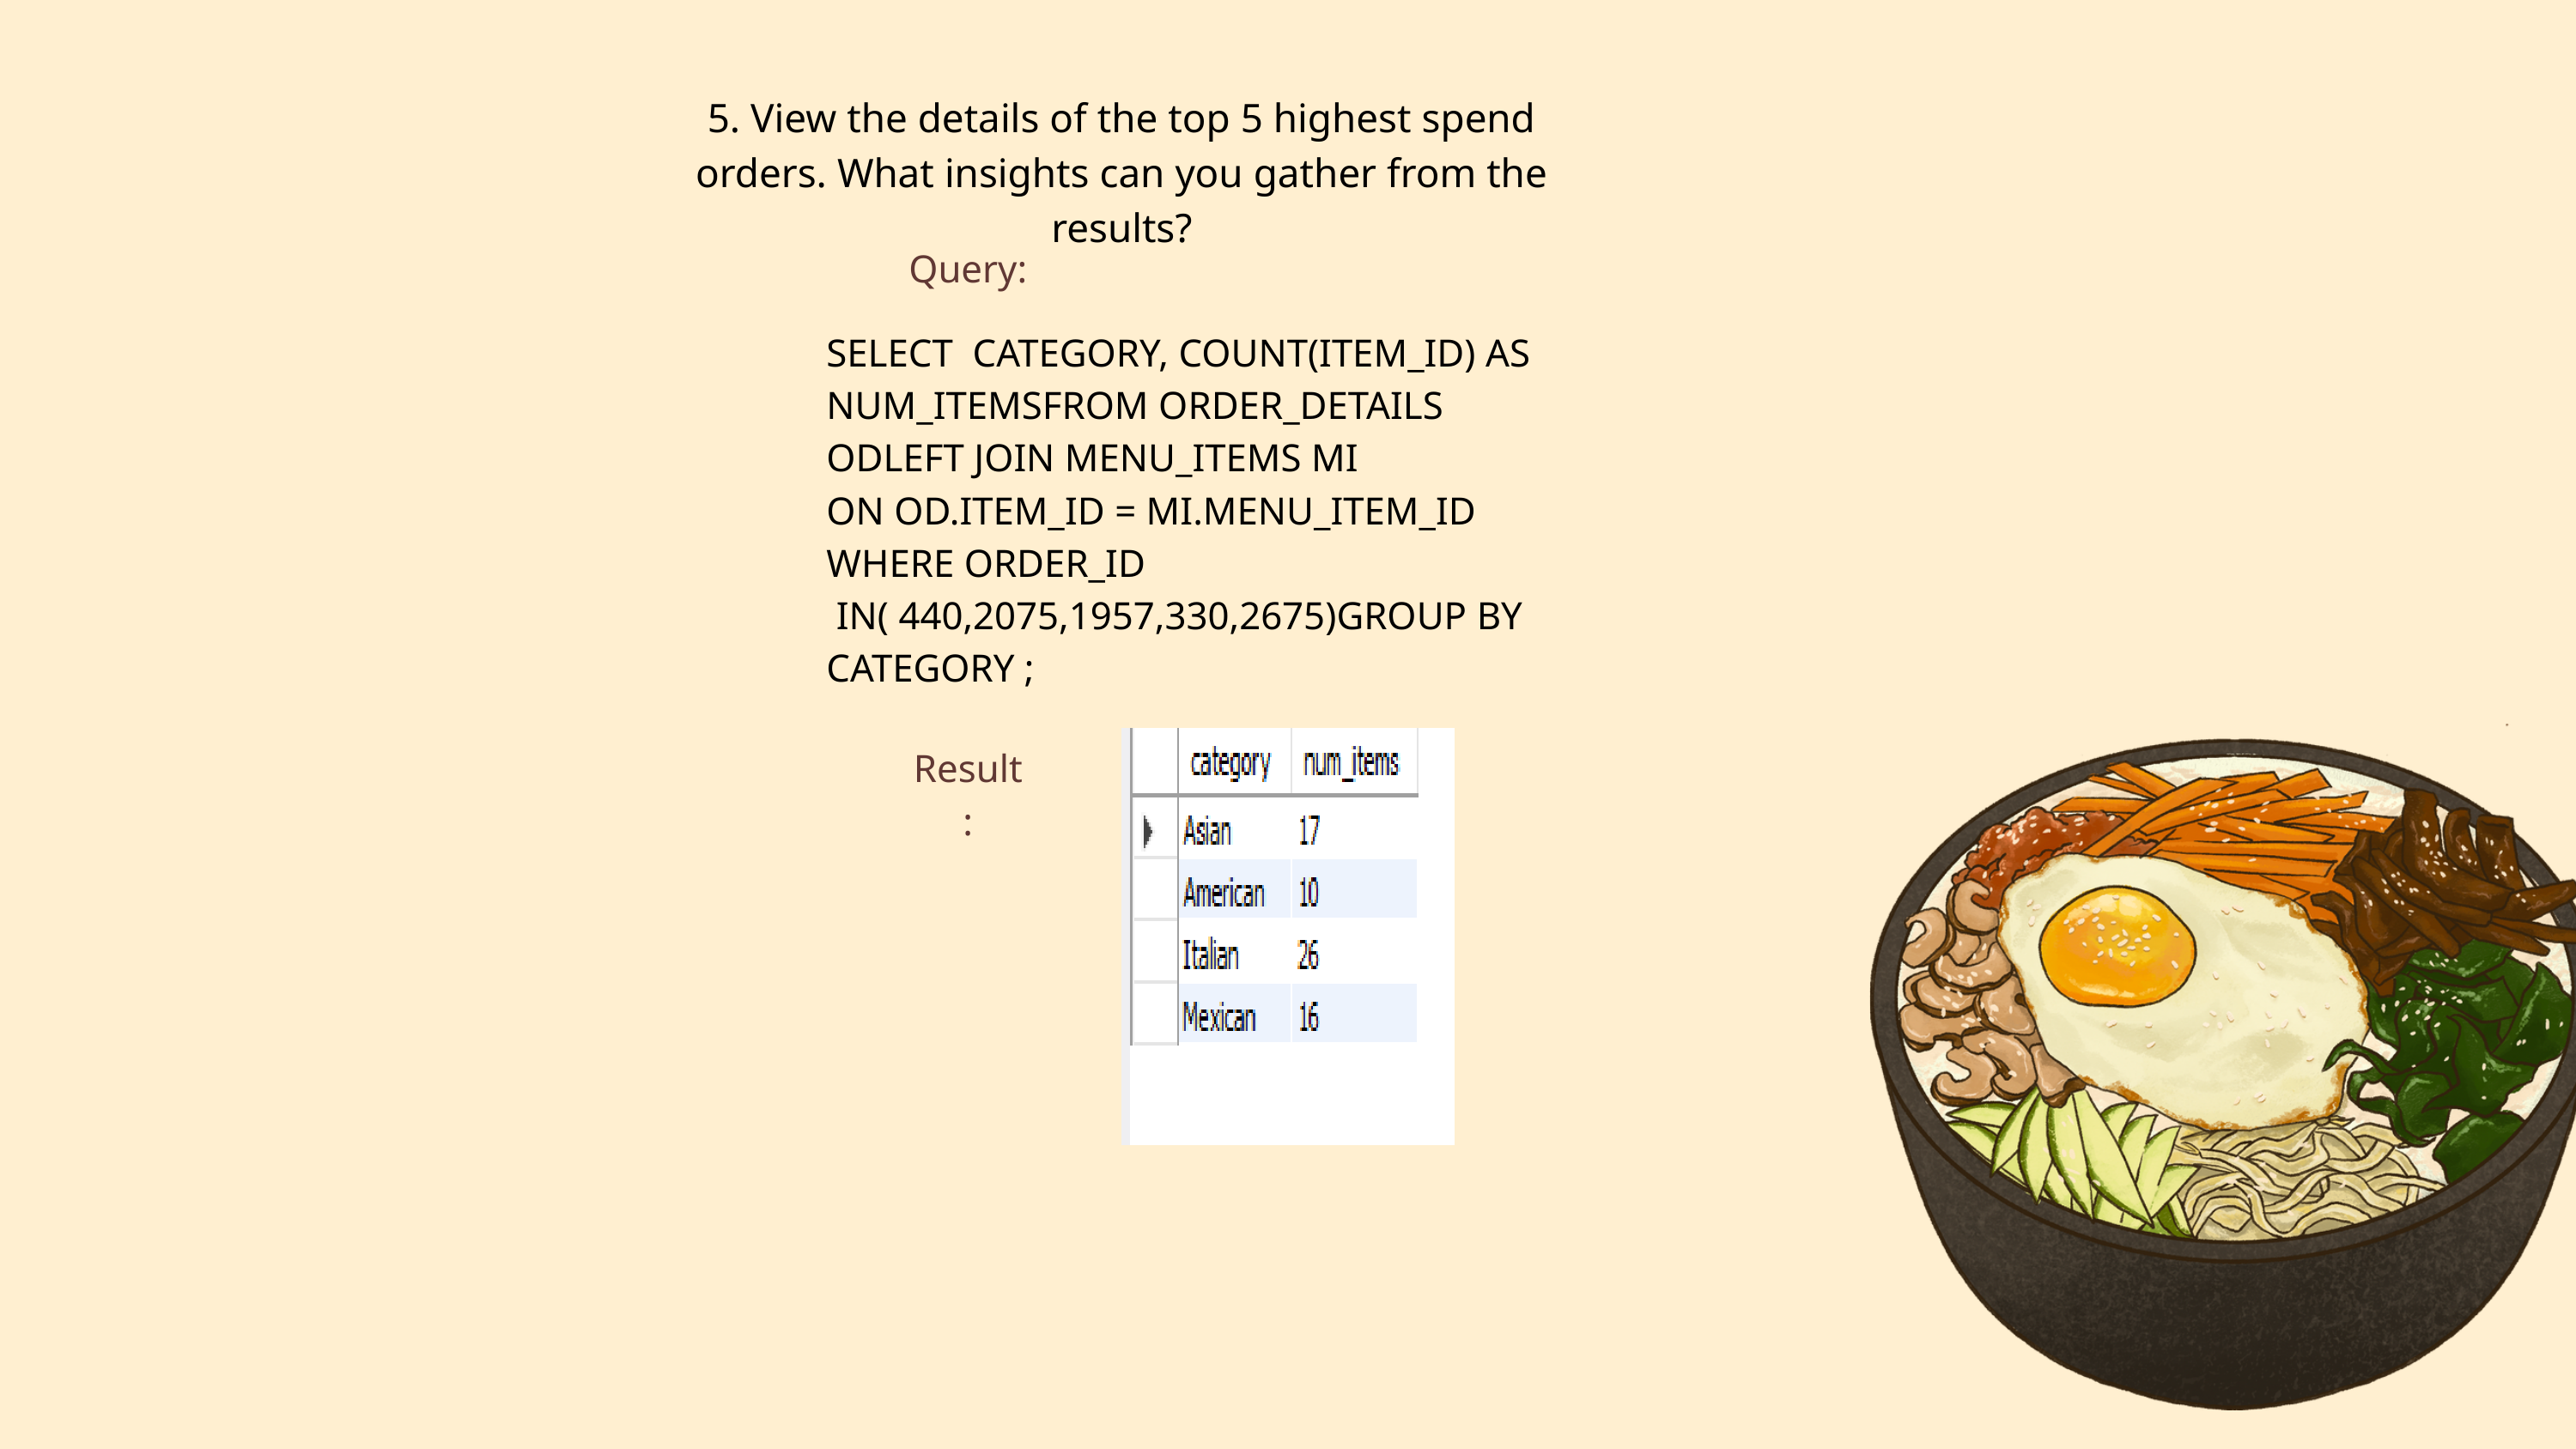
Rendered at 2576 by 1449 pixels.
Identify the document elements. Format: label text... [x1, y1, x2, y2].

picture [1121, 727, 1455, 1145]
text_box [1869, 724, 2576, 1410]
text_box 5. View the details of the top 5 highest spend orders. What insights can you gather from the results? [653, 85, 1591, 251]
text_box Result: [912, 737, 1024, 843]
text_box SELECT CATEGORY, COUNT(ITEM_ID) AS NUM_ITEMSFROM ORDER_DETAILS ODLEFT JOIN MENU_ITEMS MI ON OD.ITEM_ID = MI.MENU_ITEM_ID WHERE ORDER_ID IN( 440,2075,1957,330,2675)GROUP BY CATEGORY ; [826, 321, 1573, 690]
text_box Query: [756, 237, 1180, 290]
